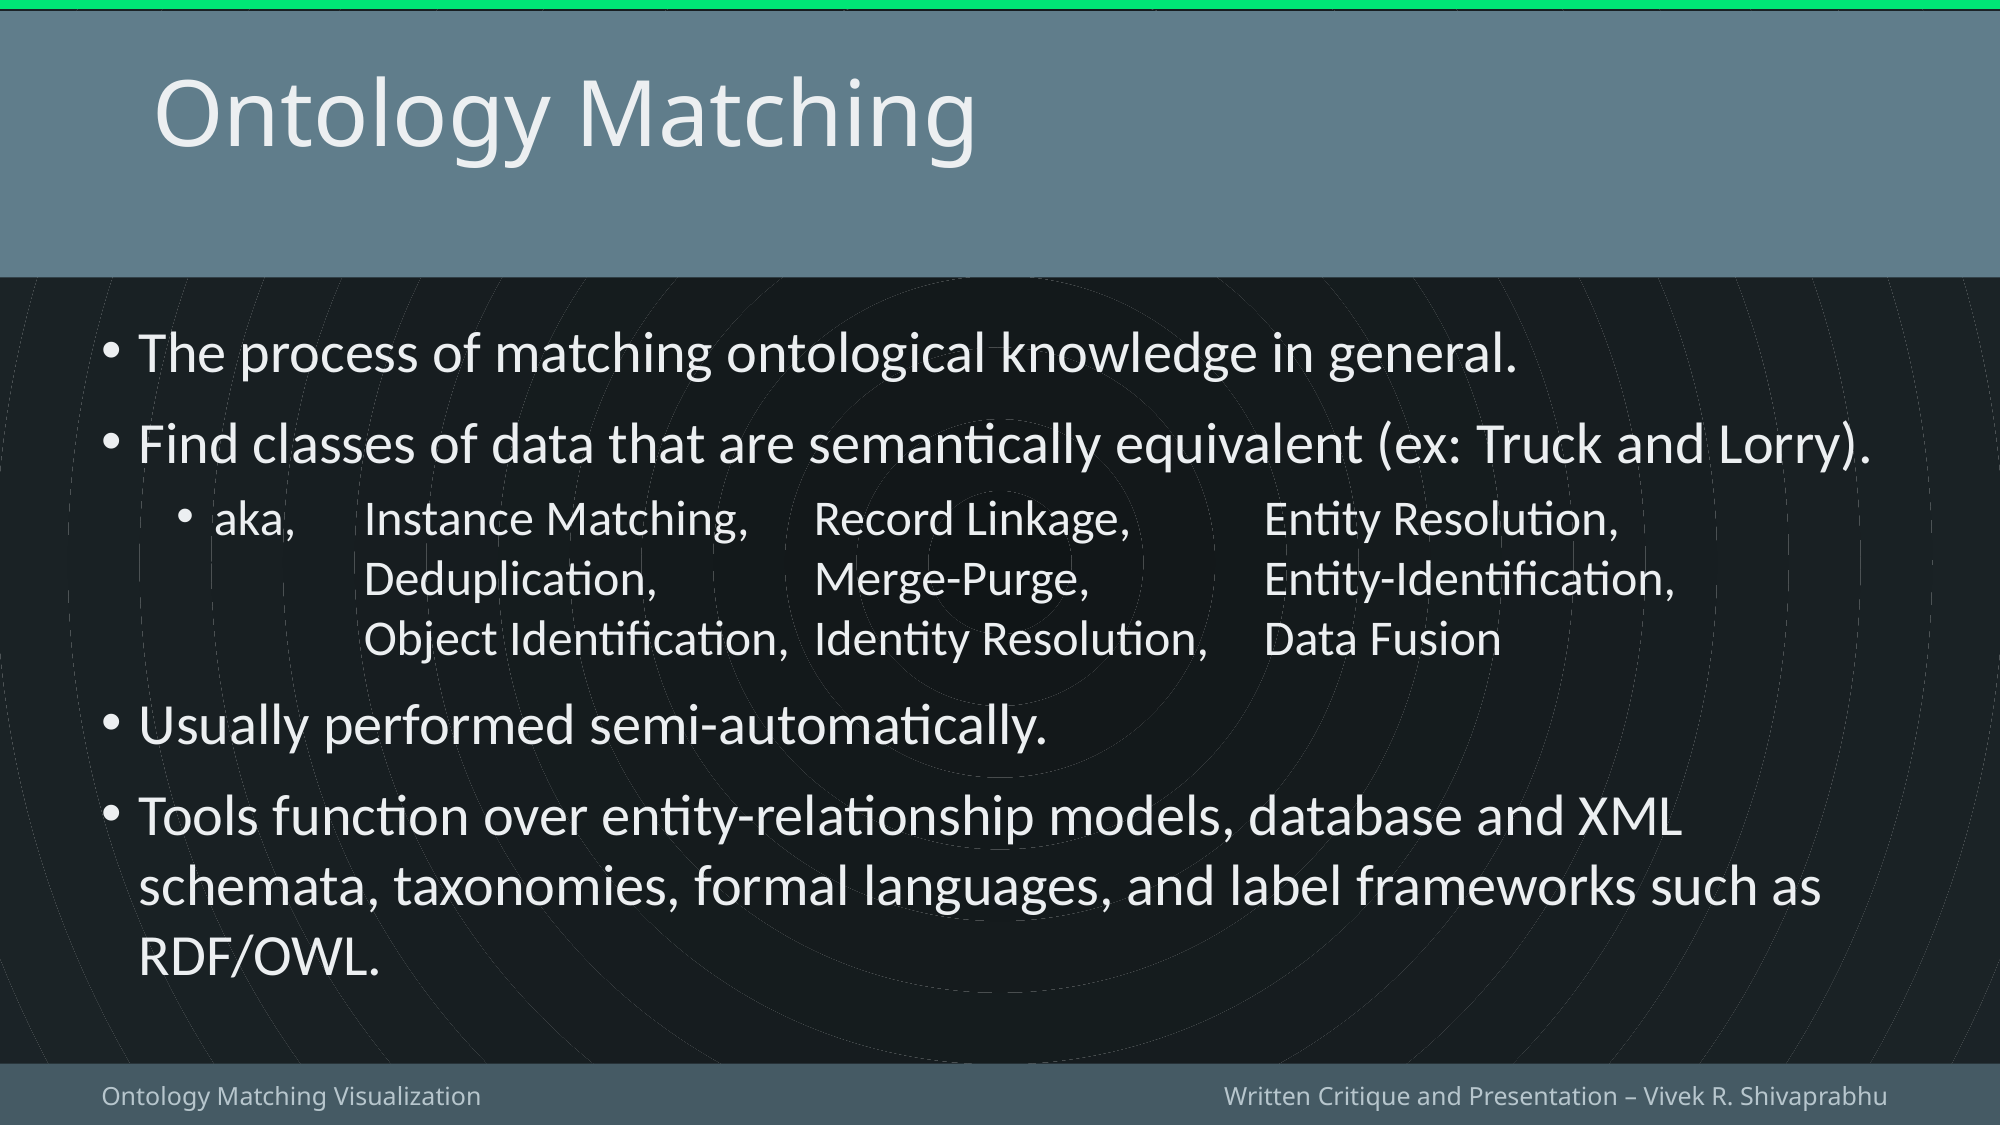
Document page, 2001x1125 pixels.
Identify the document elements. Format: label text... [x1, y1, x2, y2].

list The process of matching ontological knowledge in general. Find classes of data that are semantically equivalent (ex: Truck and Lorry). aka, Instance Matching, Record Linkage, Entity Resolution, Deduplication, Merge-Purge, Entity-Identification, Object Identification, Identity Resolution, Data Fusion Usually performed semi-automatically. Tools function over entity-relationship models, database and XML schemata, taxonomies, formal languages, and label frameworks such as RDF/OWL. [86, 306, 1904, 1034]
title Ontology Matching [137, 59, 1863, 278]
